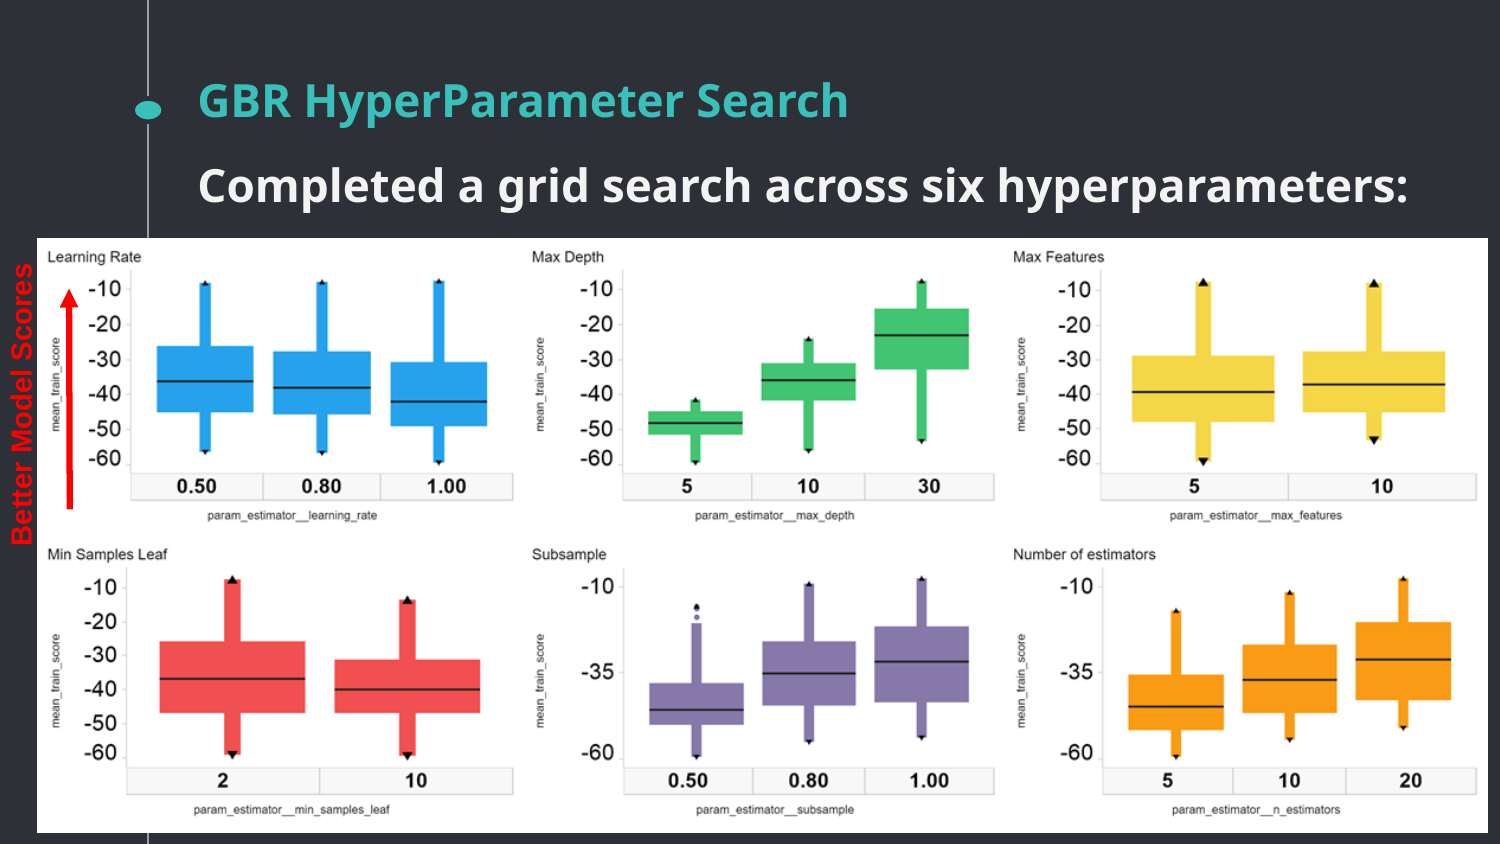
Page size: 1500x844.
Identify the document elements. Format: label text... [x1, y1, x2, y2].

subtitle Completed a grid search across six hyperparameters: [182, 141, 1483, 236]
title GBR HyperParameter Search [182, 85, 1468, 141]
text_box Better Model Scores [0, 198, 50, 562]
picture [37, 238, 1488, 833]
